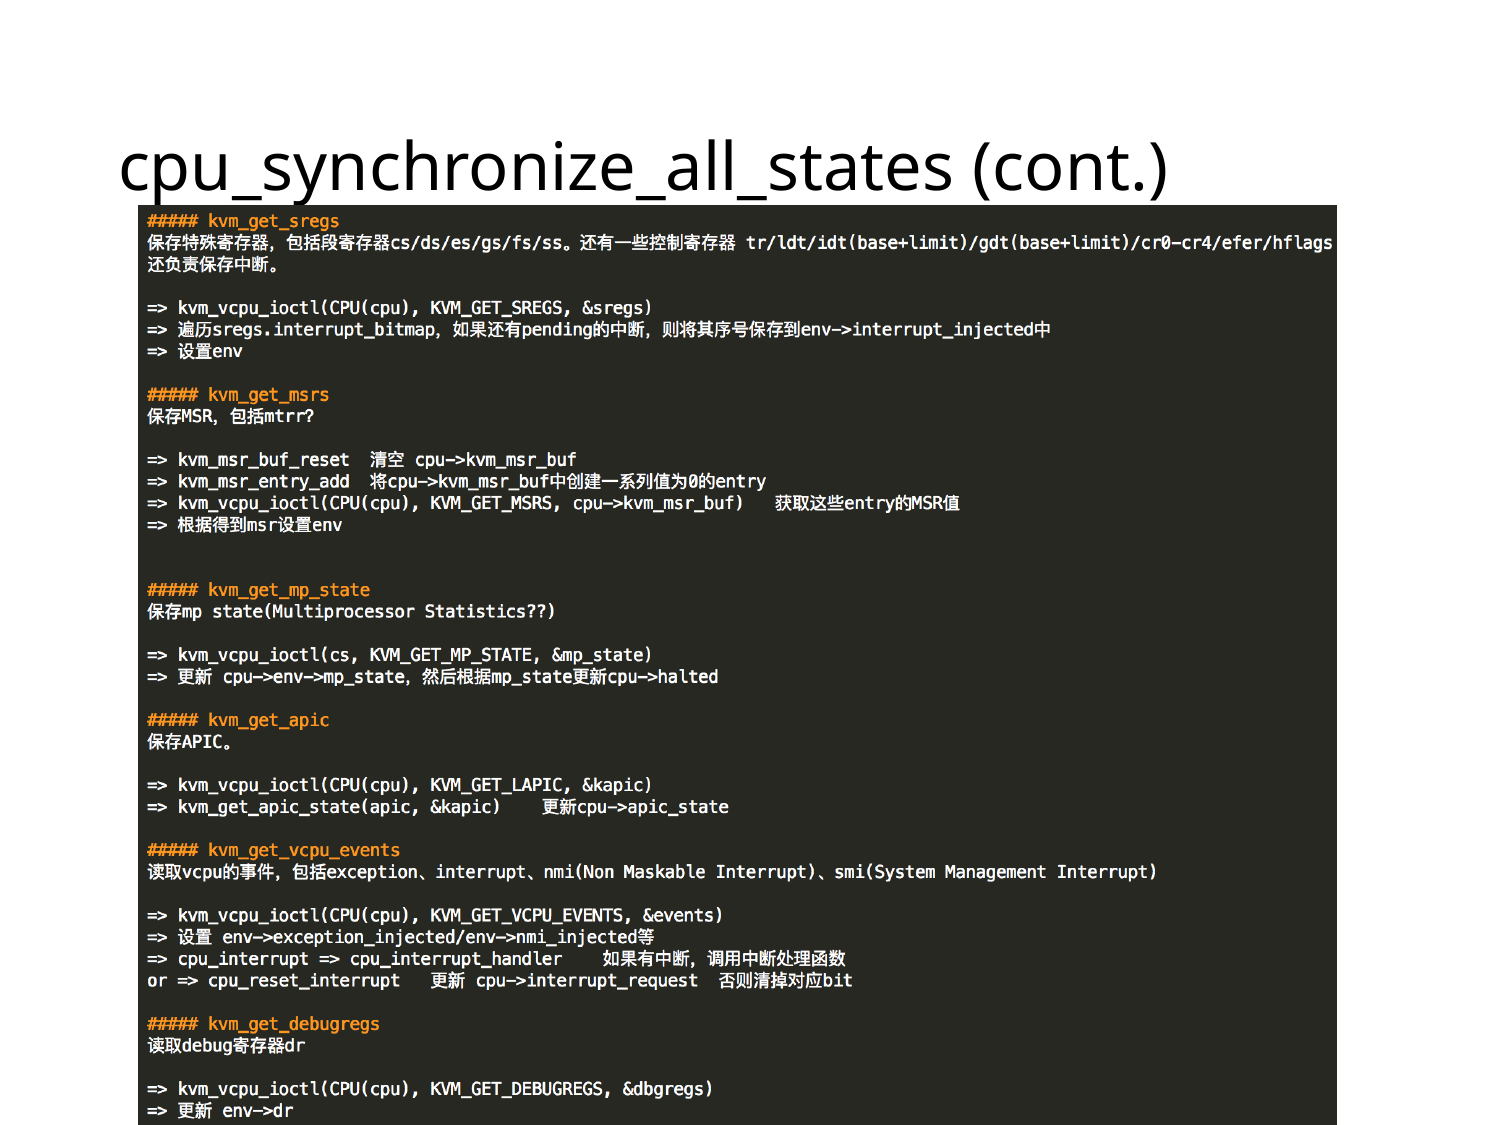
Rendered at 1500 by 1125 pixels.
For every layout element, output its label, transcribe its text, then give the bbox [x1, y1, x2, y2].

title cpu_synchronize_all_states (cont.) [103, 59, 1397, 278]
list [138, 206, 1337, 1125]
